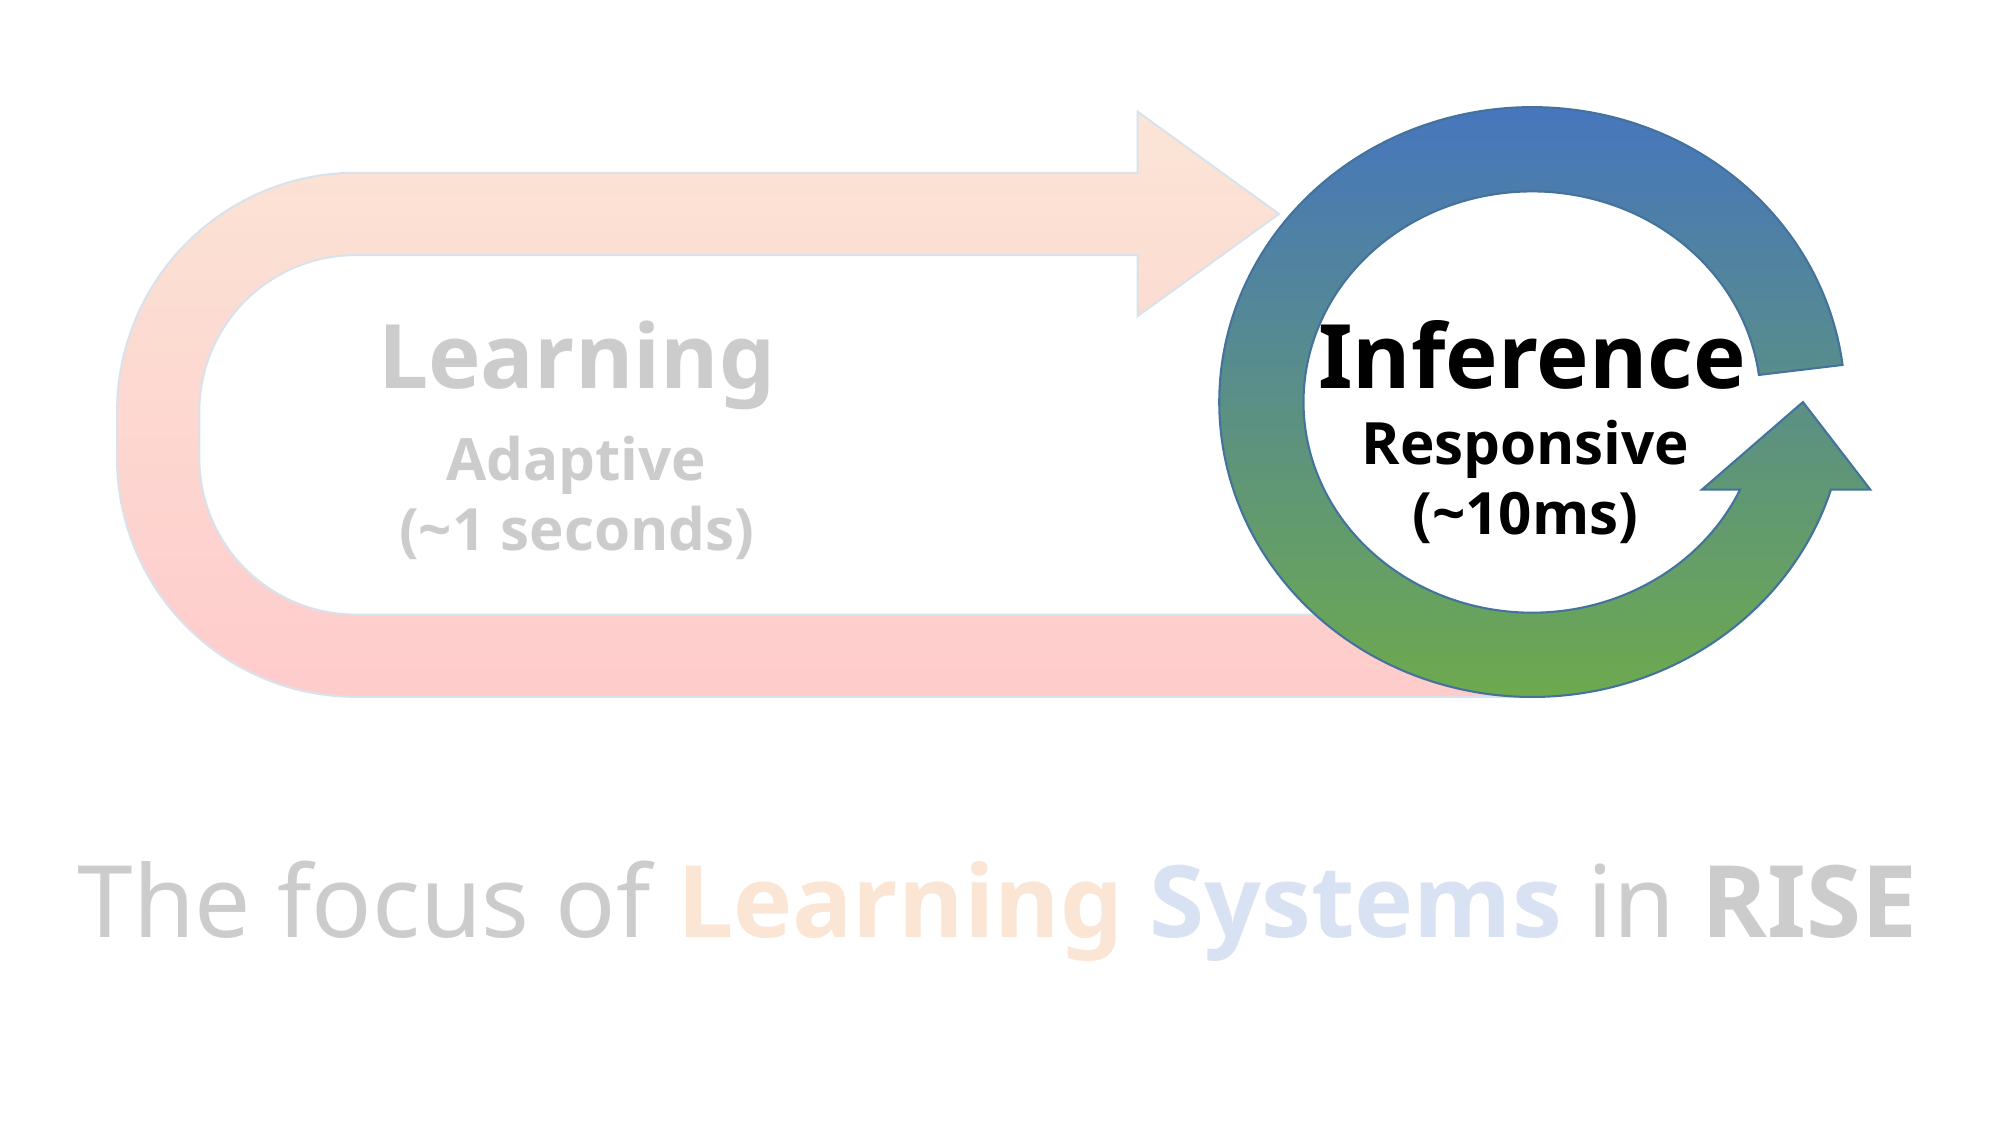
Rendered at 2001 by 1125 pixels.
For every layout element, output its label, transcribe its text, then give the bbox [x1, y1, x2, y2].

text_box Inference [1305, 291, 1761, 414]
text_box [0, 64, 2000, 1059]
text_box Responsive (~10ms) [1346, 399, 1704, 554]
text_box [1218, 106, 1873, 699]
